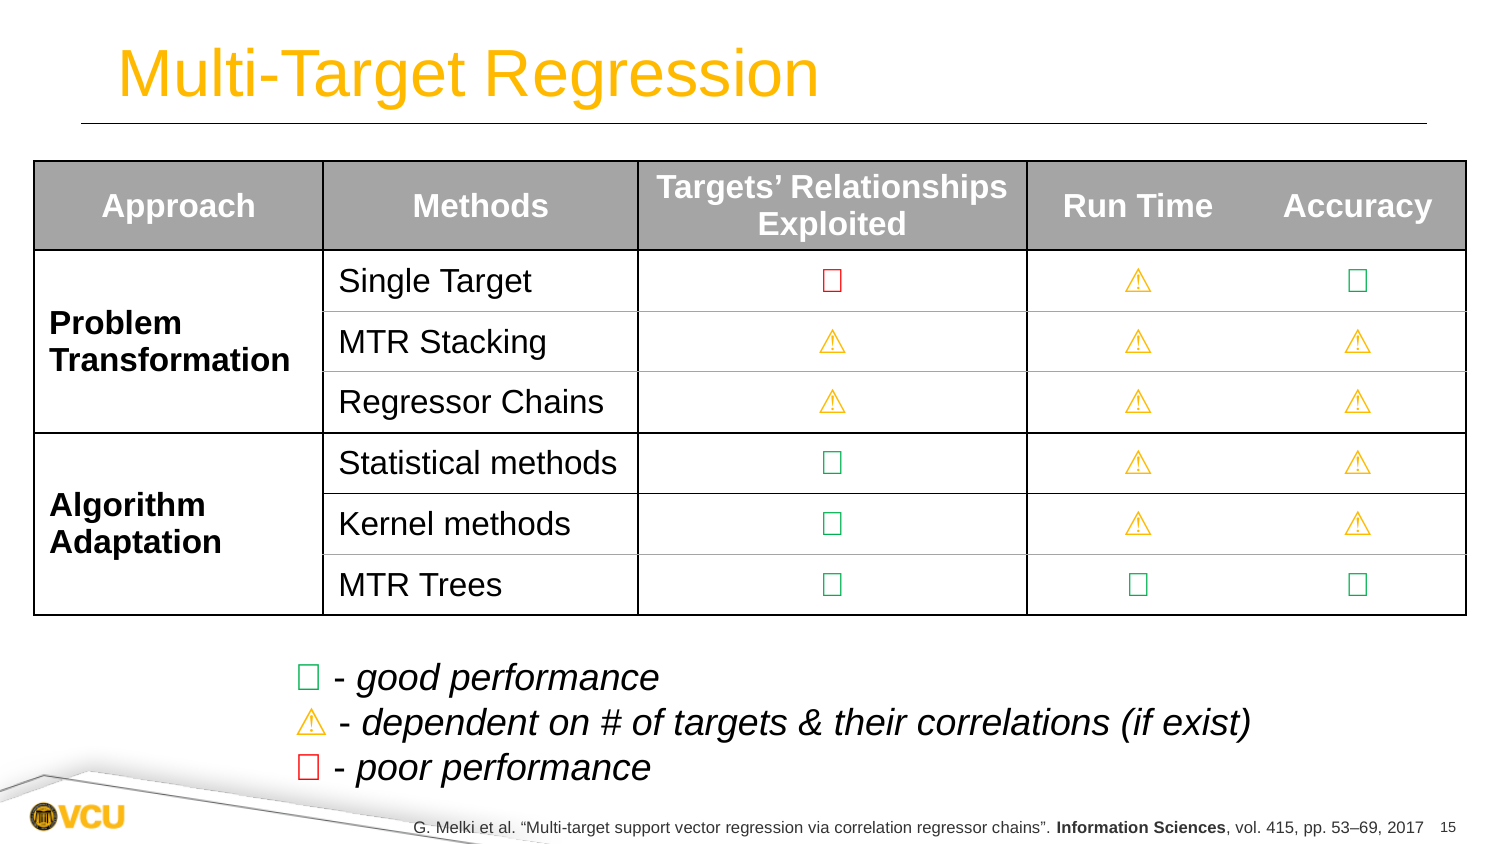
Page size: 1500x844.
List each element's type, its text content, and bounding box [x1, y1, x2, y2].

table_cell MTR Stacking [324, 312, 637, 371]
table_header Accuracy [1250, 162, 1465, 249]
table_cell ✅ [1250, 251, 1465, 311]
table_cell ⚠️ [1028, 434, 1250, 493]
table_header Methods [324, 162, 637, 249]
table_header Approach [35, 162, 322, 249]
table_cell ⚠️ [639, 372, 1026, 432]
table_cell ⚠️ [1028, 251, 1250, 311]
table_cell ✅ [639, 434, 1026, 493]
footer G. Melki et al. “Multi-target support vector regression via correlation regressor chains”. Information Sciences, vol. 415, pp. 53–69, 2017 [398, 813, 1446, 844]
table_cell MTR Trees [324, 555, 637, 614]
table_cell Problem Transformation [35, 251, 322, 432]
table_header Targets’ Relationships Exploited [639, 162, 1026, 249]
text_box ✅ - good performance ⚠️ - dependent on # of targets & their correlations (if exist) ❌ - poor performance [279, 645, 1310, 796]
title Multi-Target Regression [103, 31, 1397, 137]
table_cell ✅ [639, 494, 1026, 554]
table_cell ⚠️ [1250, 372, 1465, 432]
table_cell Regressor Chains [324, 372, 637, 432]
table_cell ⚠️ [639, 312, 1026, 371]
table_cell ✅ [1250, 555, 1465, 614]
table_cell ⚠️ [1028, 494, 1250, 554]
table_cell ⚠️ [1250, 494, 1465, 554]
table_cell ⚠️ [1028, 372, 1250, 432]
table_cell ❌ [639, 251, 1026, 311]
table_header Run Time [1028, 162, 1250, 249]
table_cell Statistical methods [324, 434, 637, 493]
table_cell ✅ [1028, 555, 1250, 614]
table_cell ⚠️ [1250, 312, 1465, 371]
slide_number 15 [1400, 813, 1472, 841]
table_cell Single Target [324, 251, 637, 311]
table_cell ⚠️ [1028, 312, 1250, 371]
table_cell Algorithm Adaptation [35, 434, 322, 614]
table_cell ⚠️ [1250, 434, 1465, 493]
table_cell Kernel methods [324, 494, 637, 554]
table_cell ✅ [639, 555, 1026, 614]
